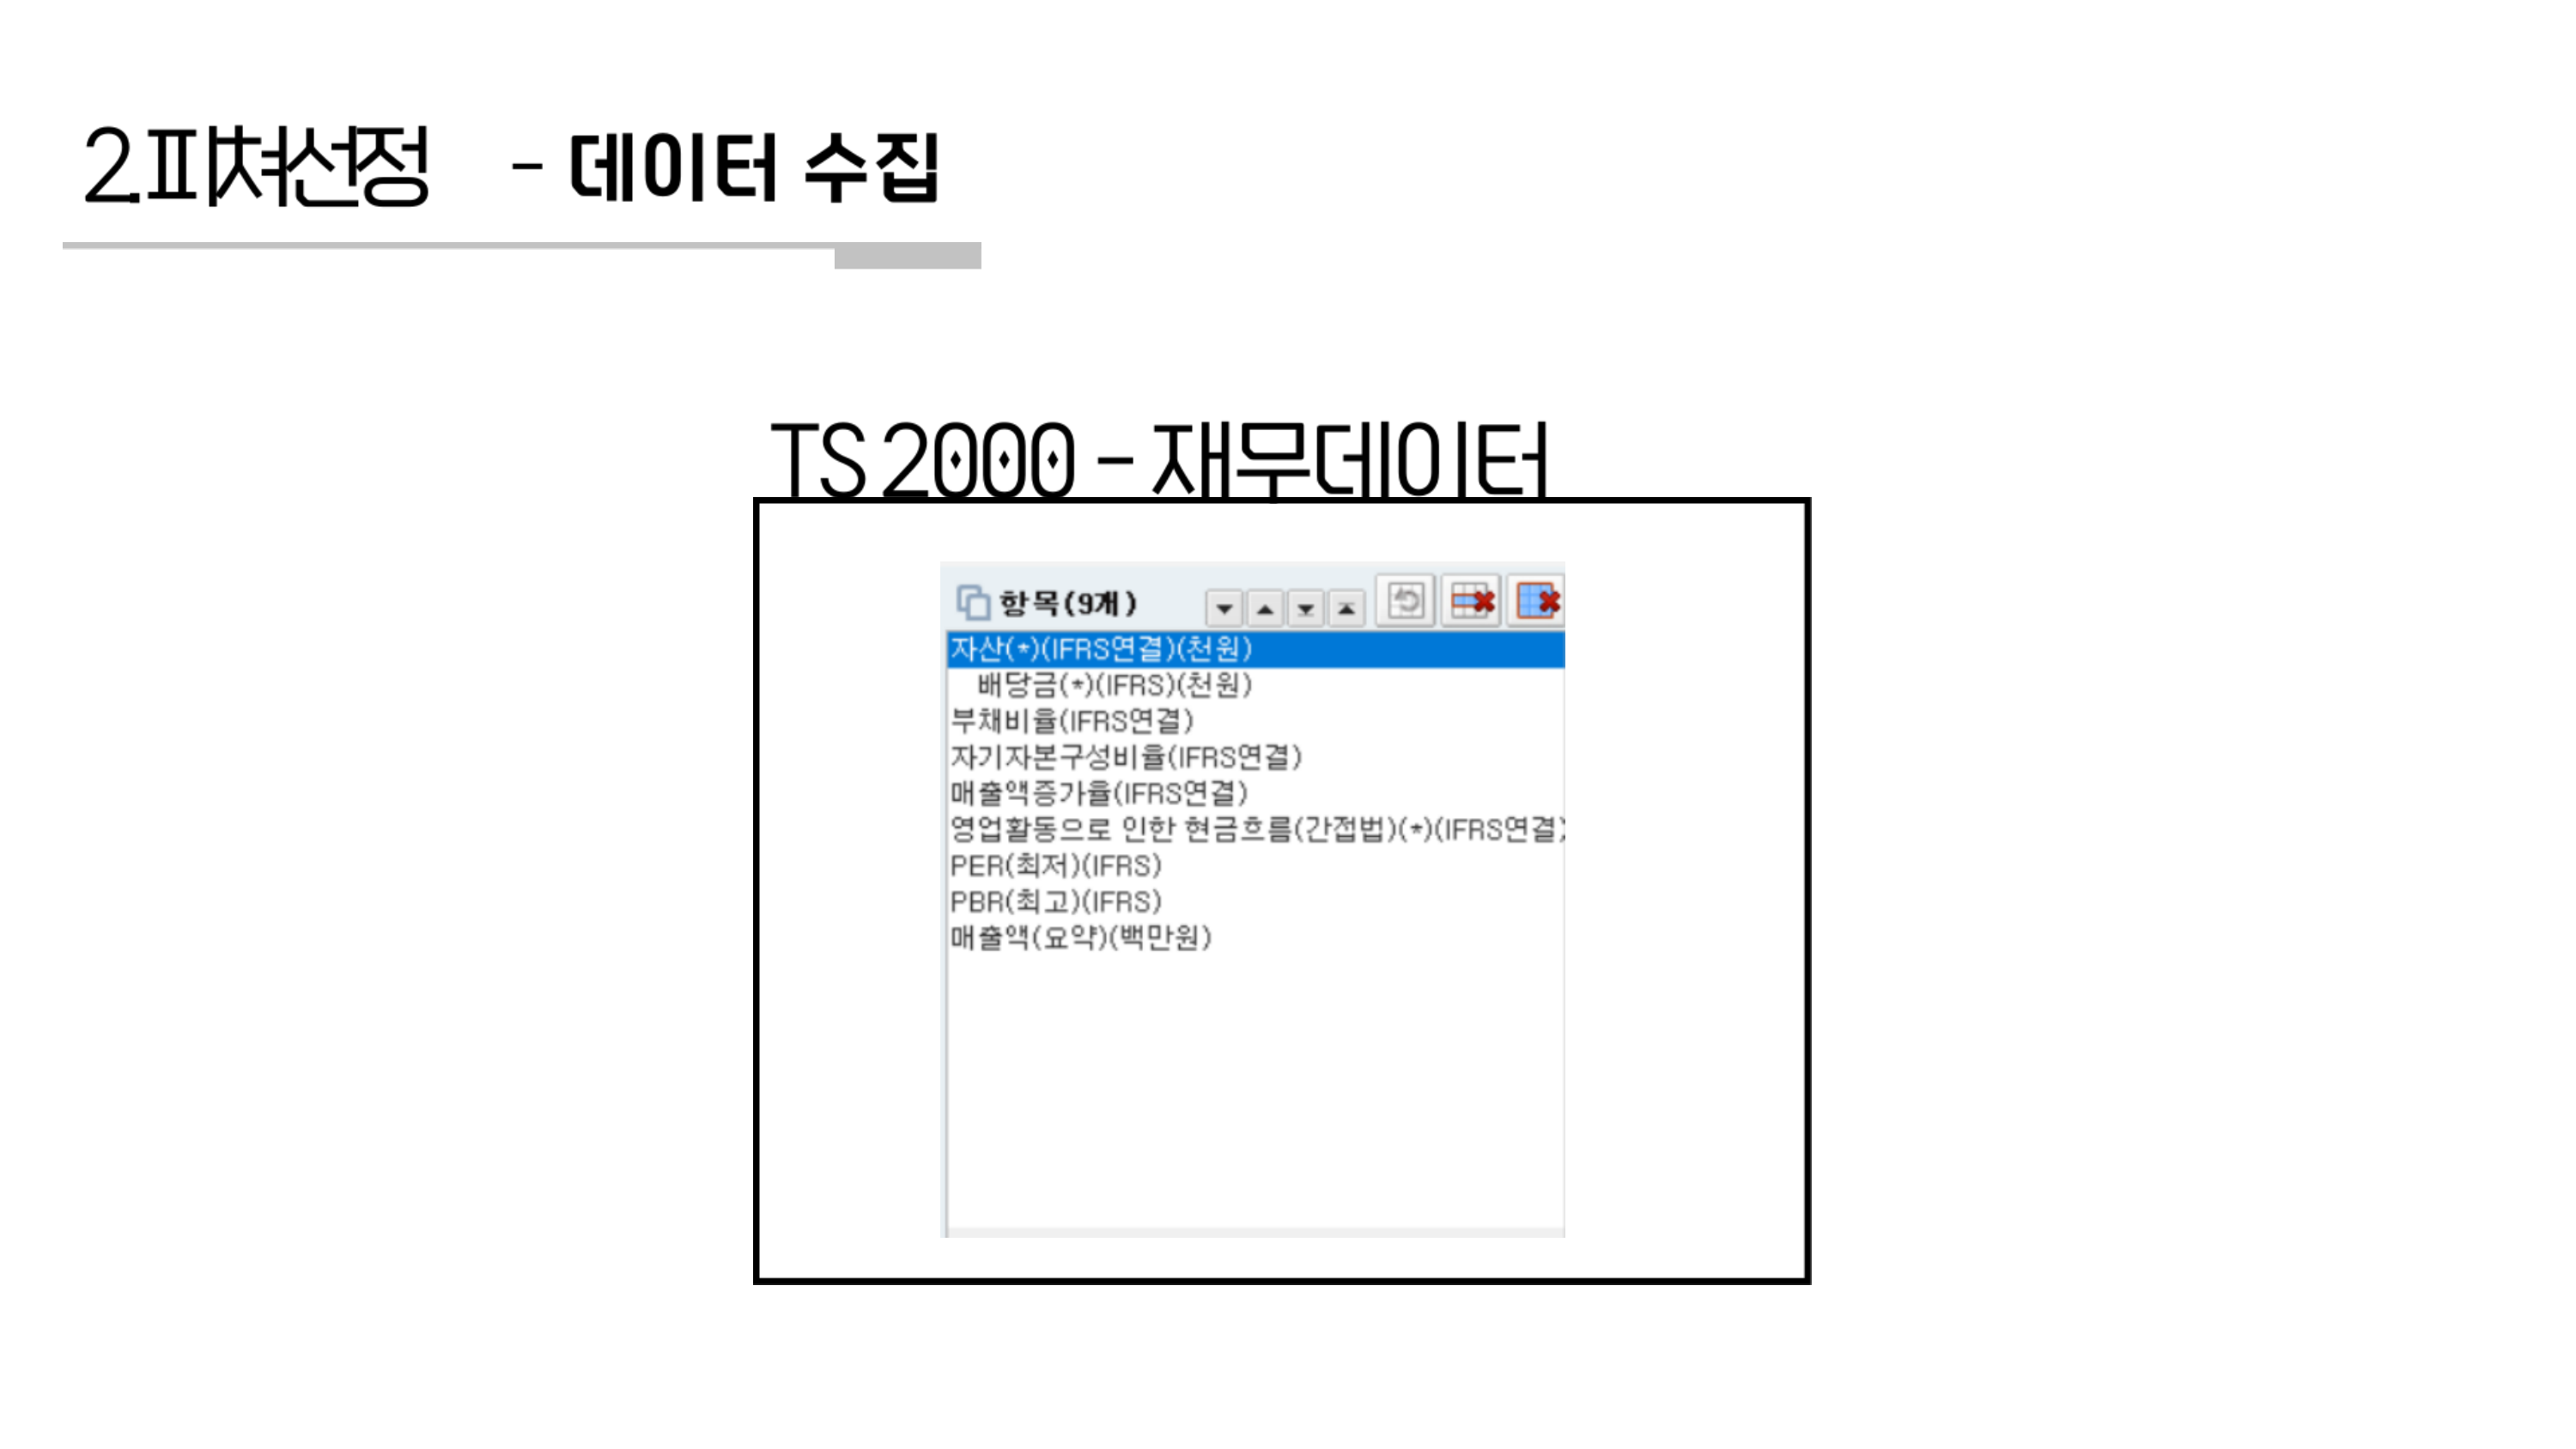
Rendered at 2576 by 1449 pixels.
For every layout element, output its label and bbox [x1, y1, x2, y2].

text_box [63, 242, 981, 251]
picture [714, 377, 1587, 547]
text_box [753, 497, 1813, 1285]
picture [67, 80, 982, 242]
text_box [834, 246, 981, 270]
